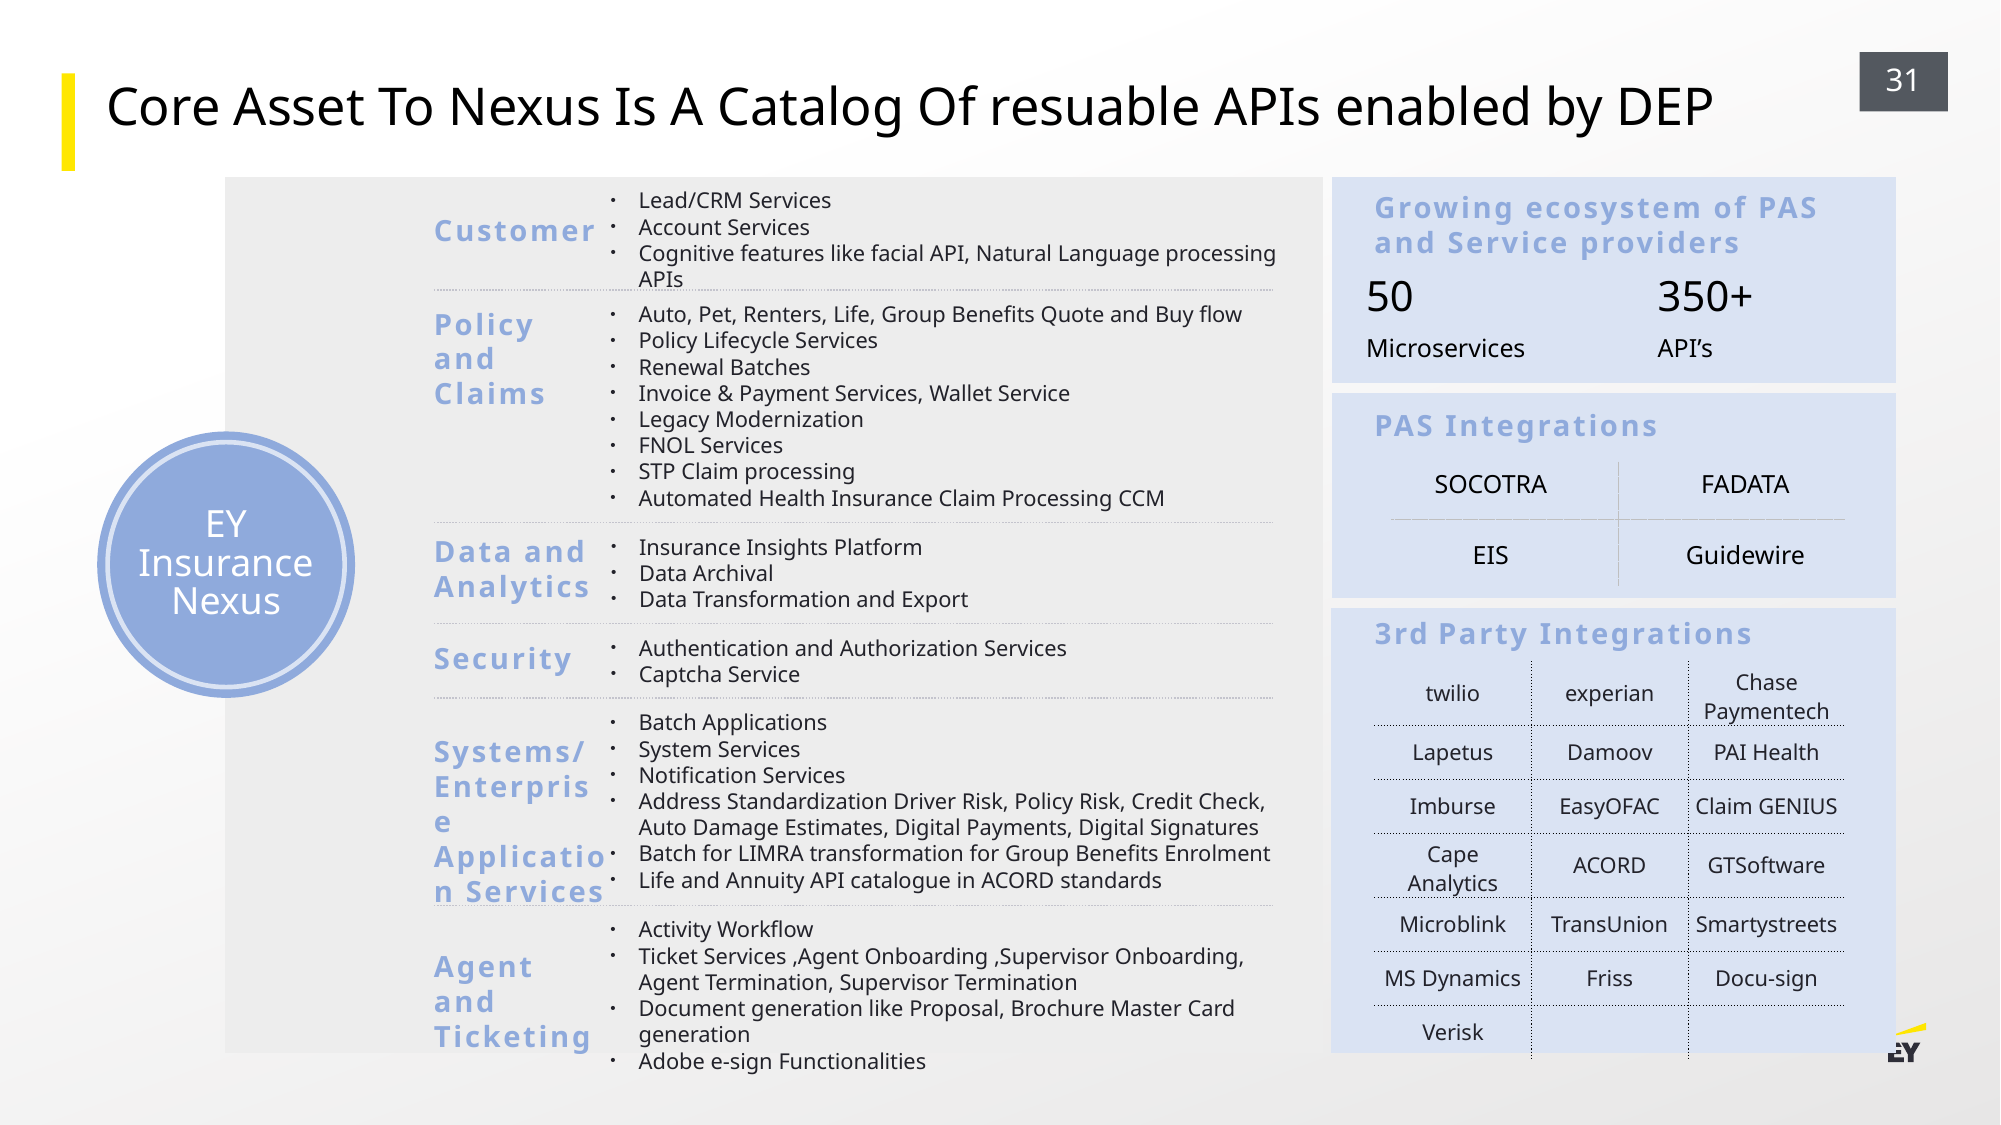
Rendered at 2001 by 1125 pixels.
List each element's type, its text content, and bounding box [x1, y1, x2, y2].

text_box [225, 177, 1323, 1053]
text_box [1332, 393, 1896, 598]
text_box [1332, 609, 1895, 1052]
table_cell [1688, 1052, 1845, 1059]
table_cell [1531, 1052, 1688, 1059]
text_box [97, 431, 356, 698]
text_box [1332, 177, 1896, 382]
text_box Core Asset To Nexus Is A Catalog Of resuable APIs enabled by DEP [104, 73, 1939, 170]
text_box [433, 199, 1294, 1049]
table_cell Verisk [1374, 1052, 1531, 1059]
